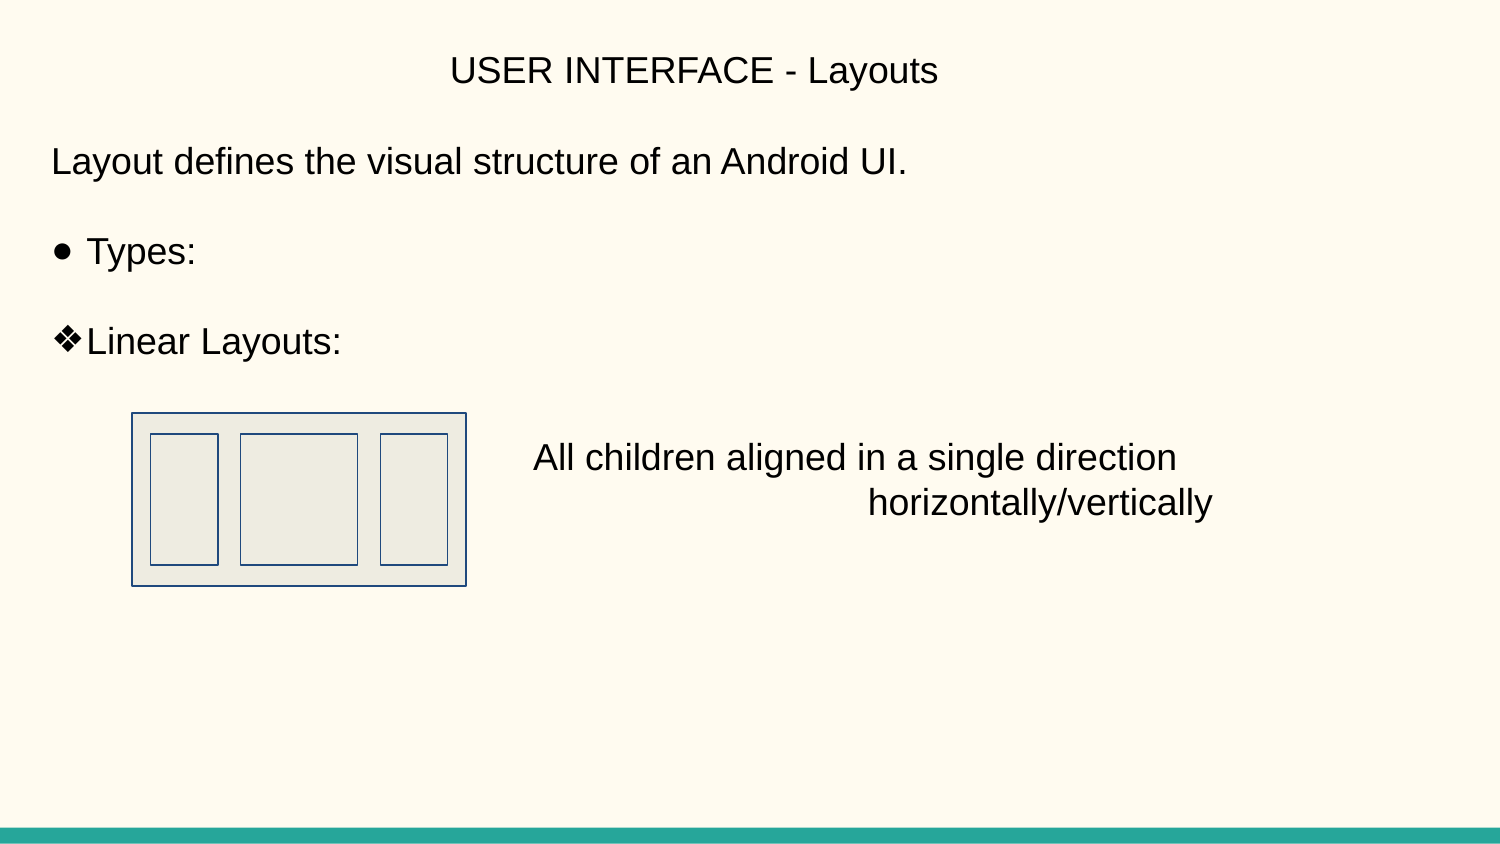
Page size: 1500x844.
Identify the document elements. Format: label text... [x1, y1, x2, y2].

text_box Layout defines the visual structure of an Android UI. Types: Linear Layouts: [51, 92, 1449, 787]
text_box [380, 433, 448, 565]
text_box [240, 433, 358, 565]
text_box USER INTERFACE - Layouts [51, 24, 1449, 92]
text_box [131, 413, 467, 586]
text_box [150, 433, 218, 565]
text_box All children aligned in a single direction horizontally/vertically [518, 417, 1329, 549]
